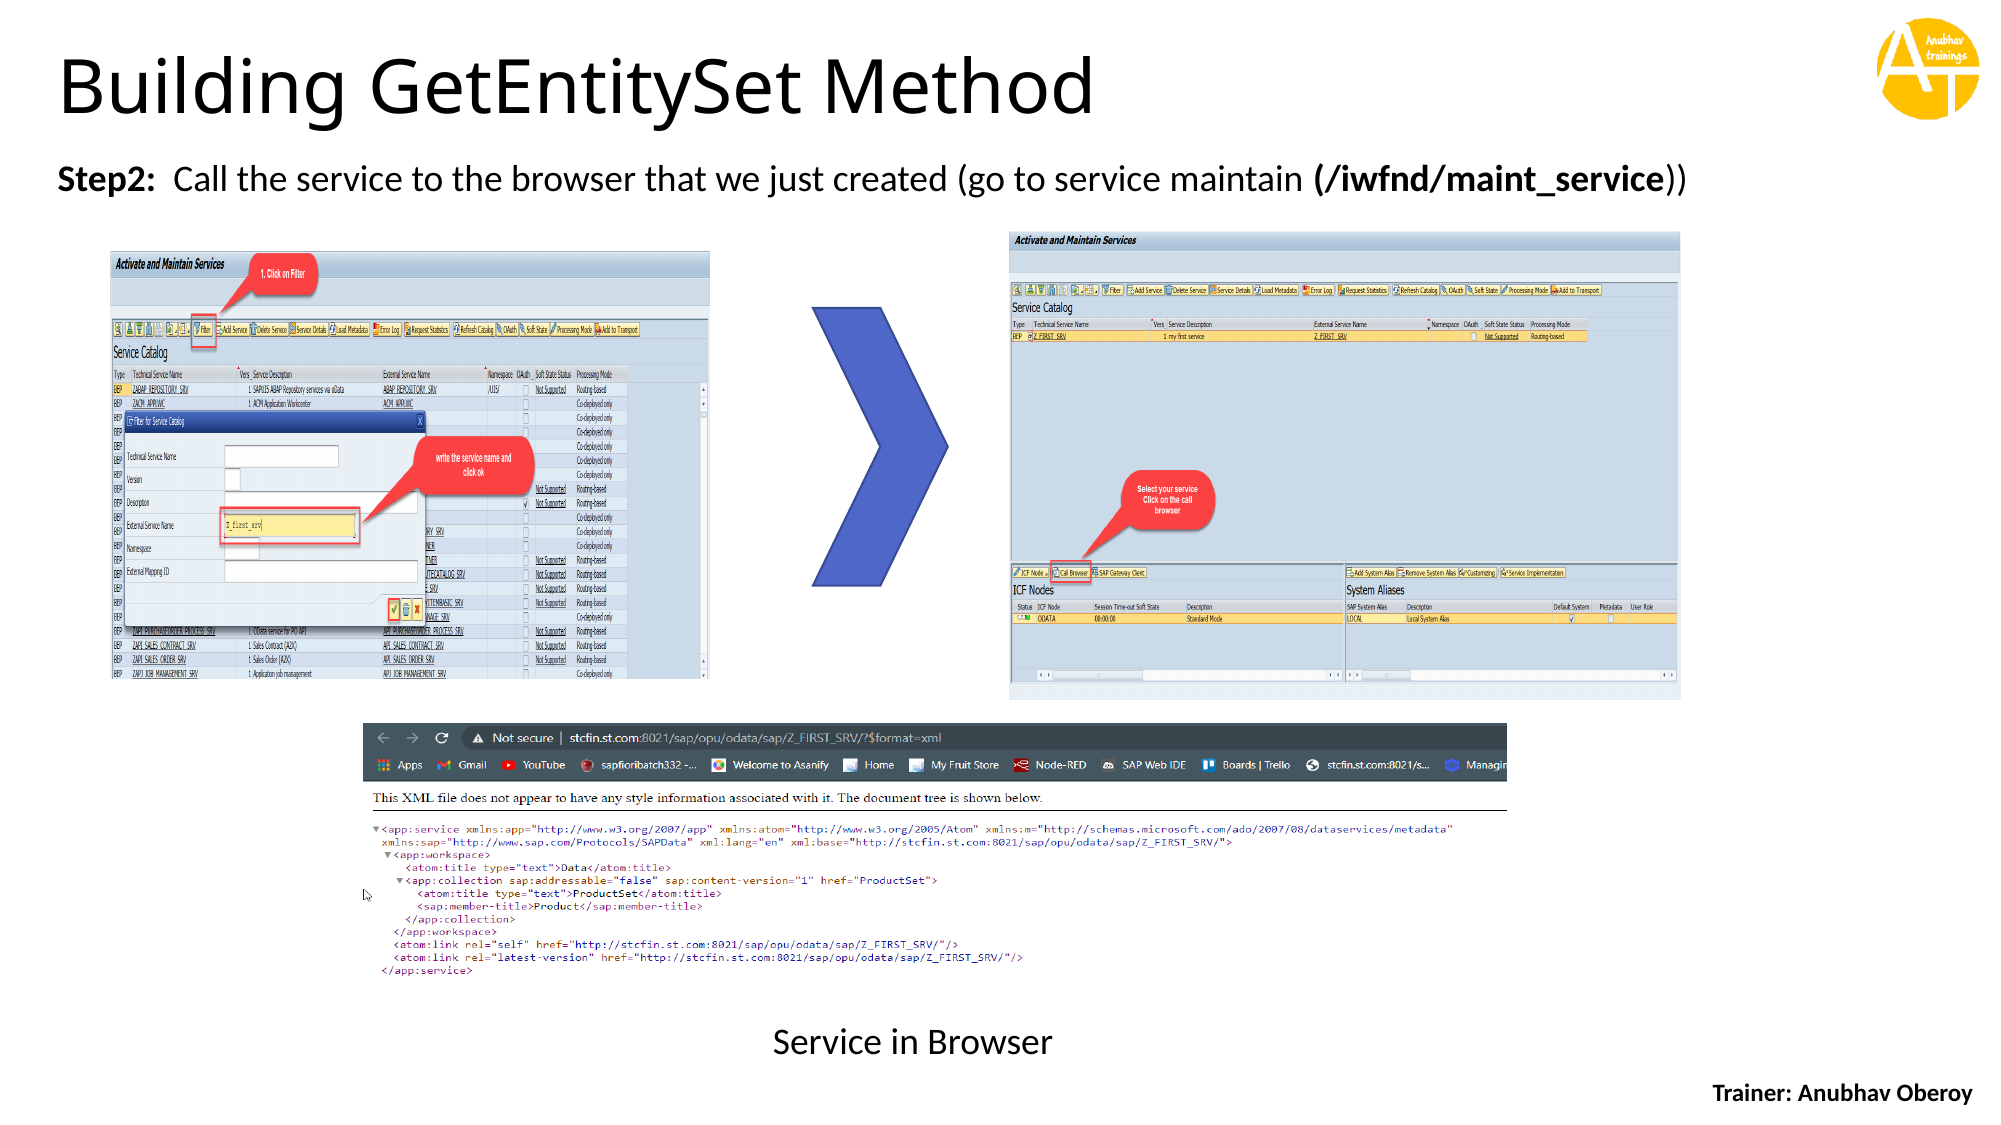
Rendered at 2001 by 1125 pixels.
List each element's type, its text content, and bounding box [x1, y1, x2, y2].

picture [1009, 231, 1681, 700]
picture [109, 251, 710, 679]
footer Trainer: Anubhav Oberoy [1660, 1074, 2000, 1108]
text_box Building GetEntitySet Method [42, 30, 1896, 148]
picture [363, 723, 1507, 1026]
text_box [811, 306, 949, 587]
text_box Service in Browser [758, 1026, 1456, 1070]
text_box Step2: Call the service to the browser that we just created (go to service maintain (/iwfnd/maint_service)) [42, 148, 1740, 207]
picture [1866, 11, 1985, 128]
